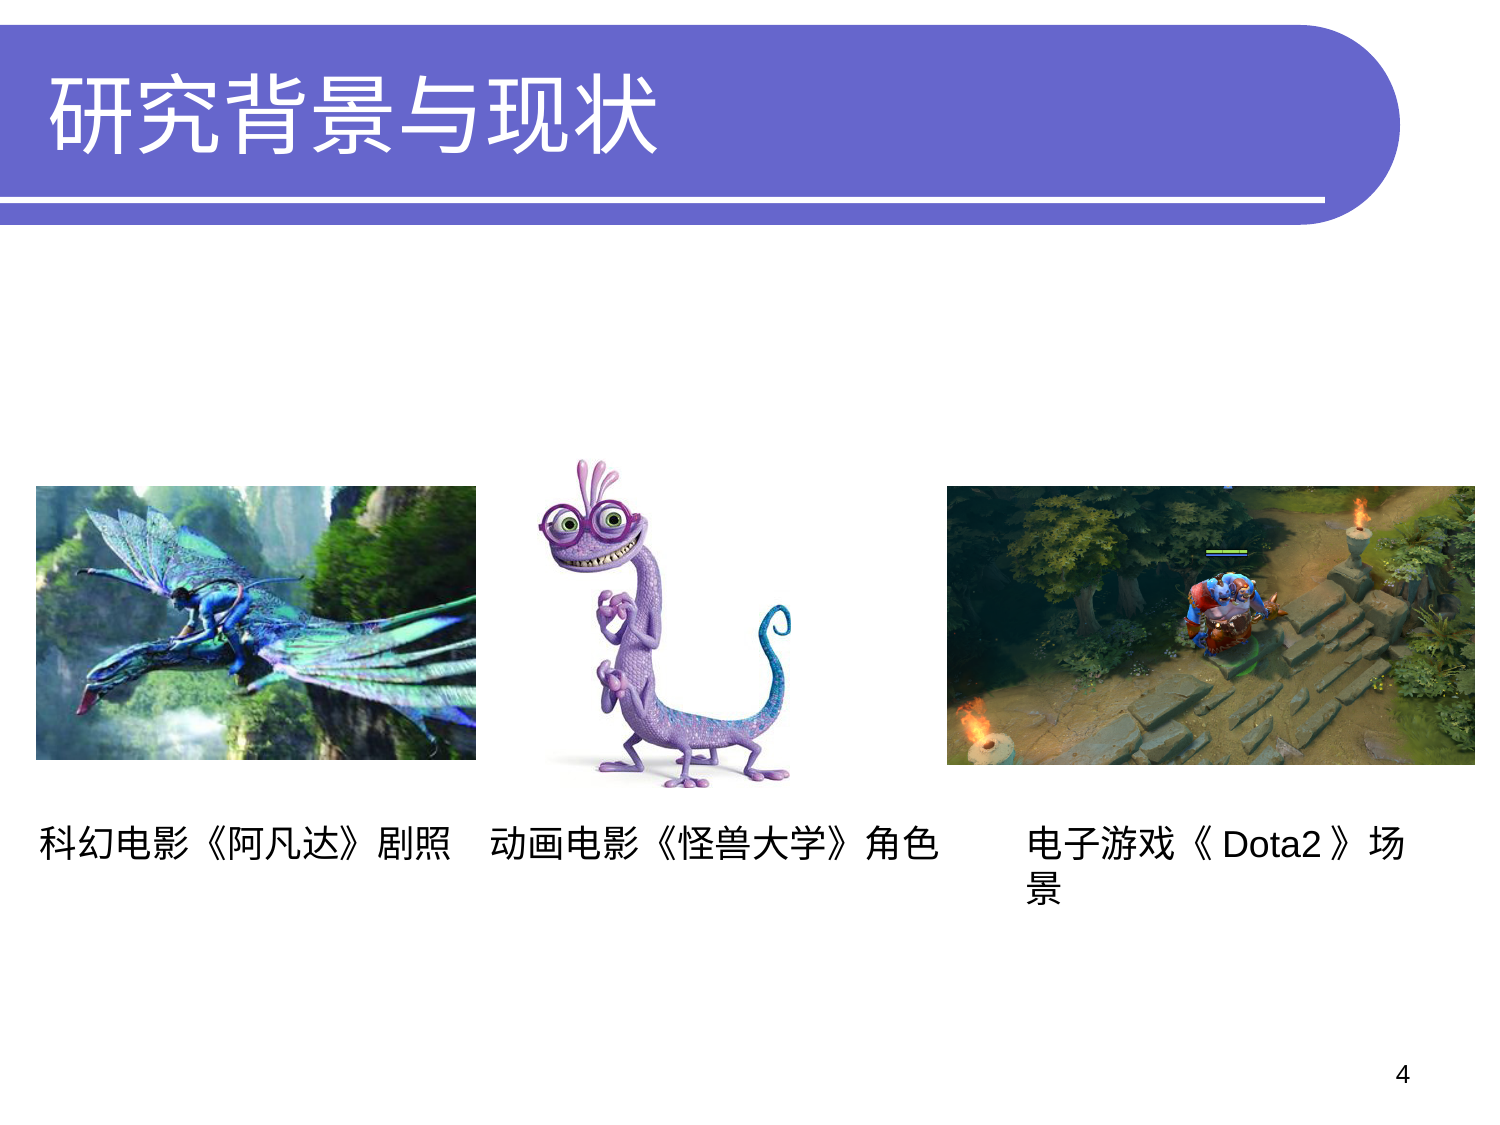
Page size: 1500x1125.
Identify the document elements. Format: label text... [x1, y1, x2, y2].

picture [36, 485, 477, 760]
text_box 动画电影《怪兽大学》角色 [474, 812, 962, 873]
text_box 科幻电影《阿凡达》剧照 [24, 812, 474, 873]
text_box 电子游戏《Dota2》场景 [1010, 812, 1450, 918]
picture [537, 458, 792, 788]
title 研究背景与现状 [32, 37, 1347, 188]
slide_number 4 [1074, 1025, 1425, 1100]
picture [946, 485, 1476, 765]
